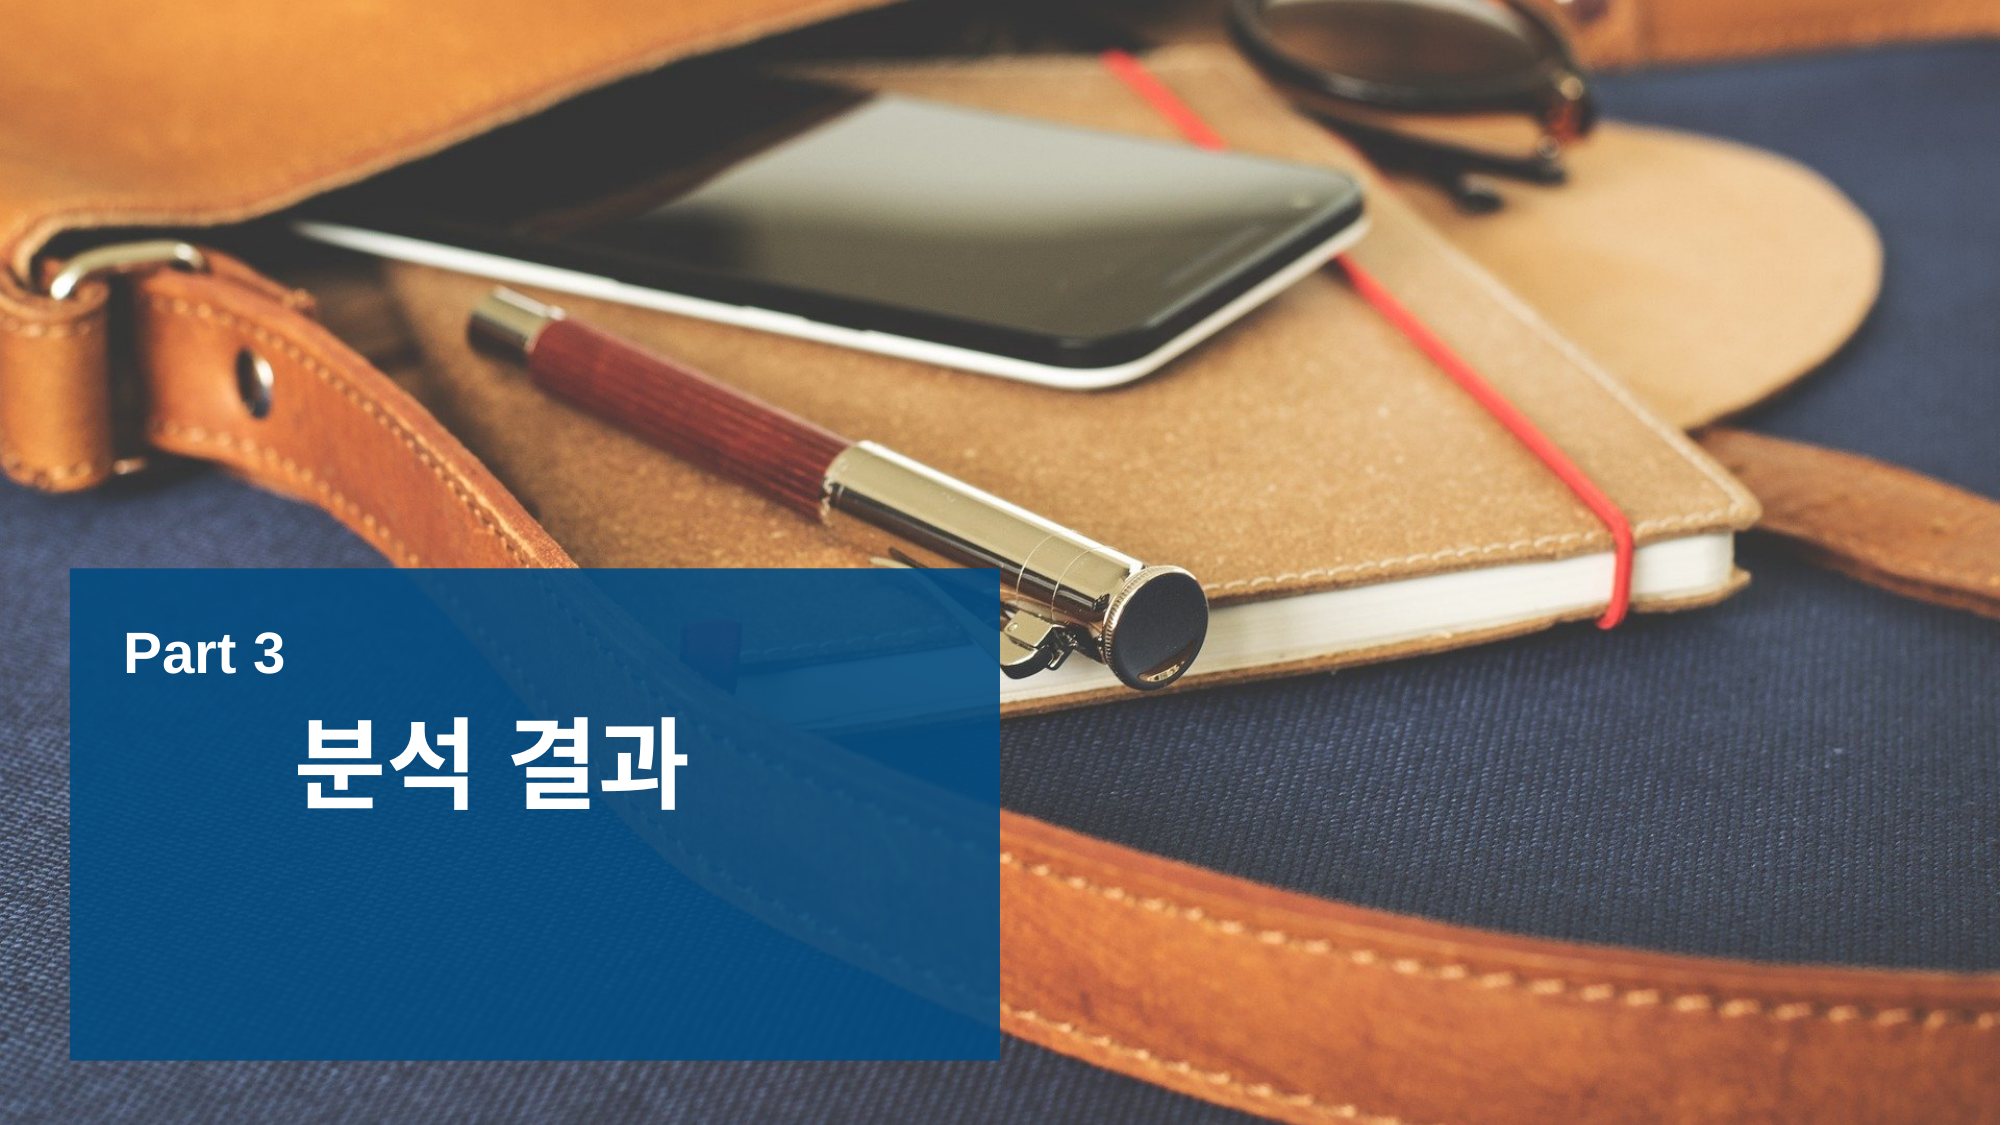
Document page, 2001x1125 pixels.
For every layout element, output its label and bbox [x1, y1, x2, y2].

text_box [69, 568, 1000, 1061]
picture [0, 0, 2000, 1125]
